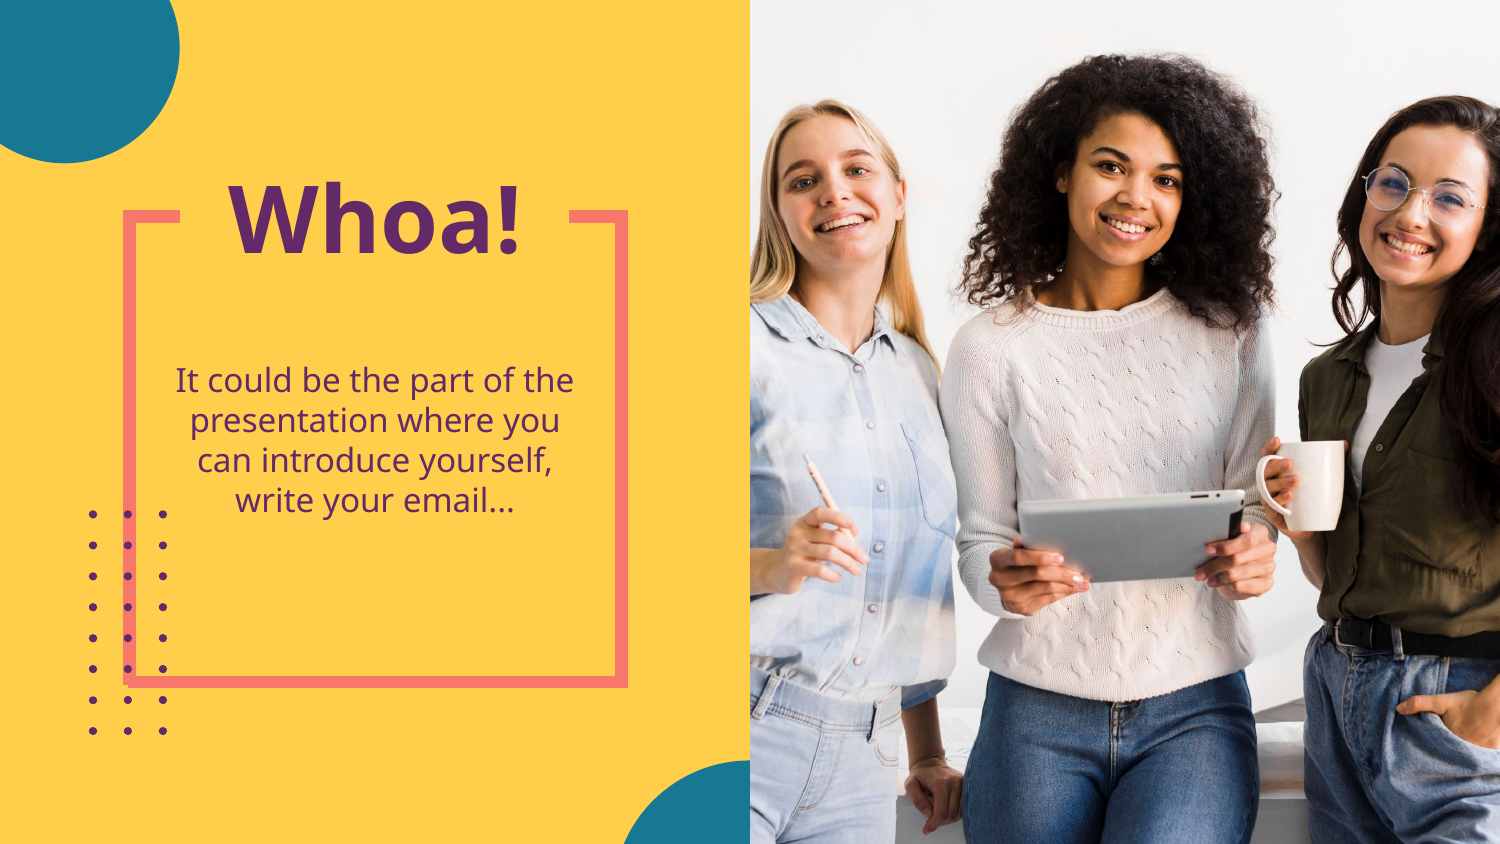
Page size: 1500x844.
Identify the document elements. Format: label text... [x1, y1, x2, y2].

title Whoa! [179, 160, 572, 272]
picture [749, 0, 1500, 844]
subtitle It could be the part of the presentation where you can introduce yourself, write your email... [144, 344, 607, 556]
